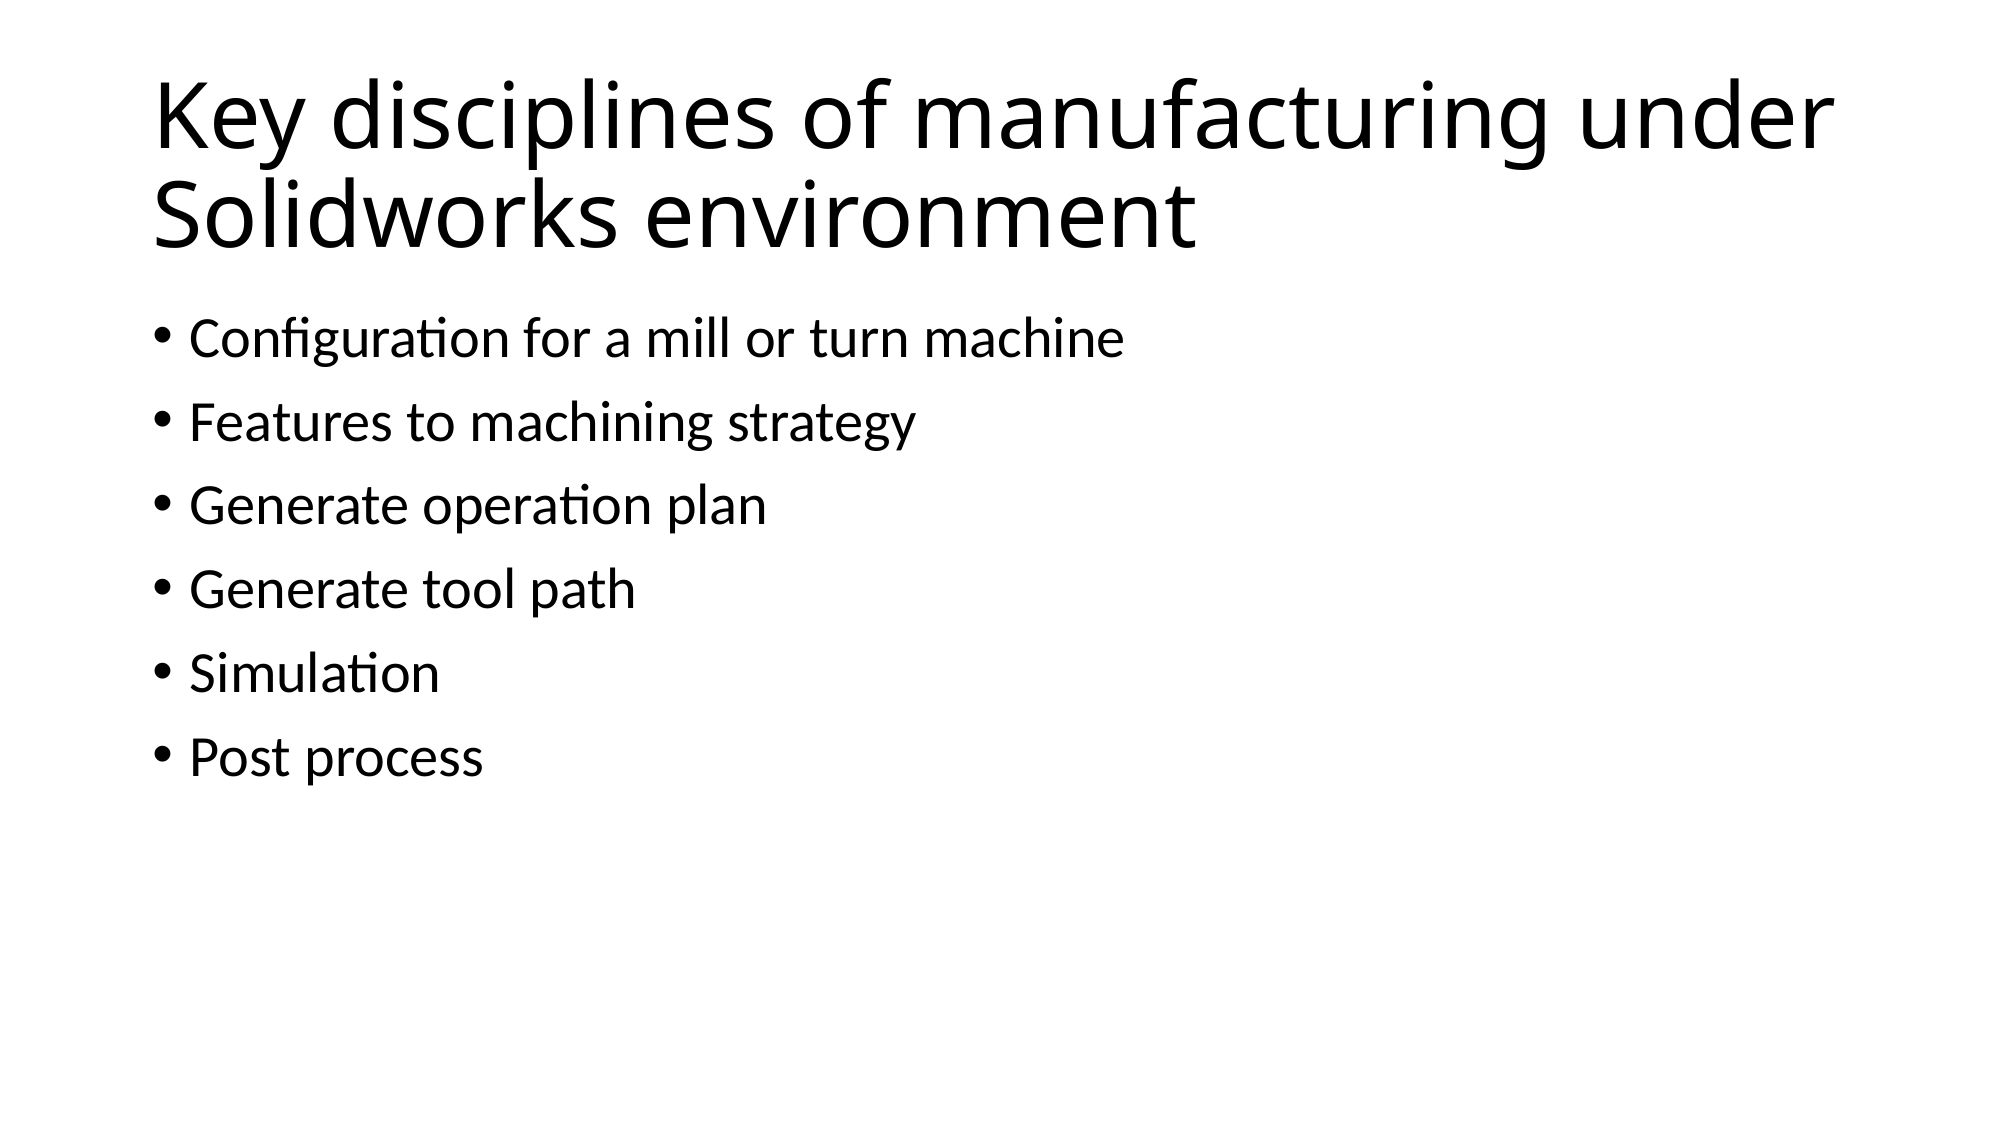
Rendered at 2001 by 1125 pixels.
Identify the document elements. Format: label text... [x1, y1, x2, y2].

list Configuration for a mill or turn machine Features to machining strategy Generate operation plan Generate tool path Simulation Post process [137, 299, 1863, 1014]
title Key disciplines of manufacturing under Solidworks environment [137, 59, 1863, 278]
